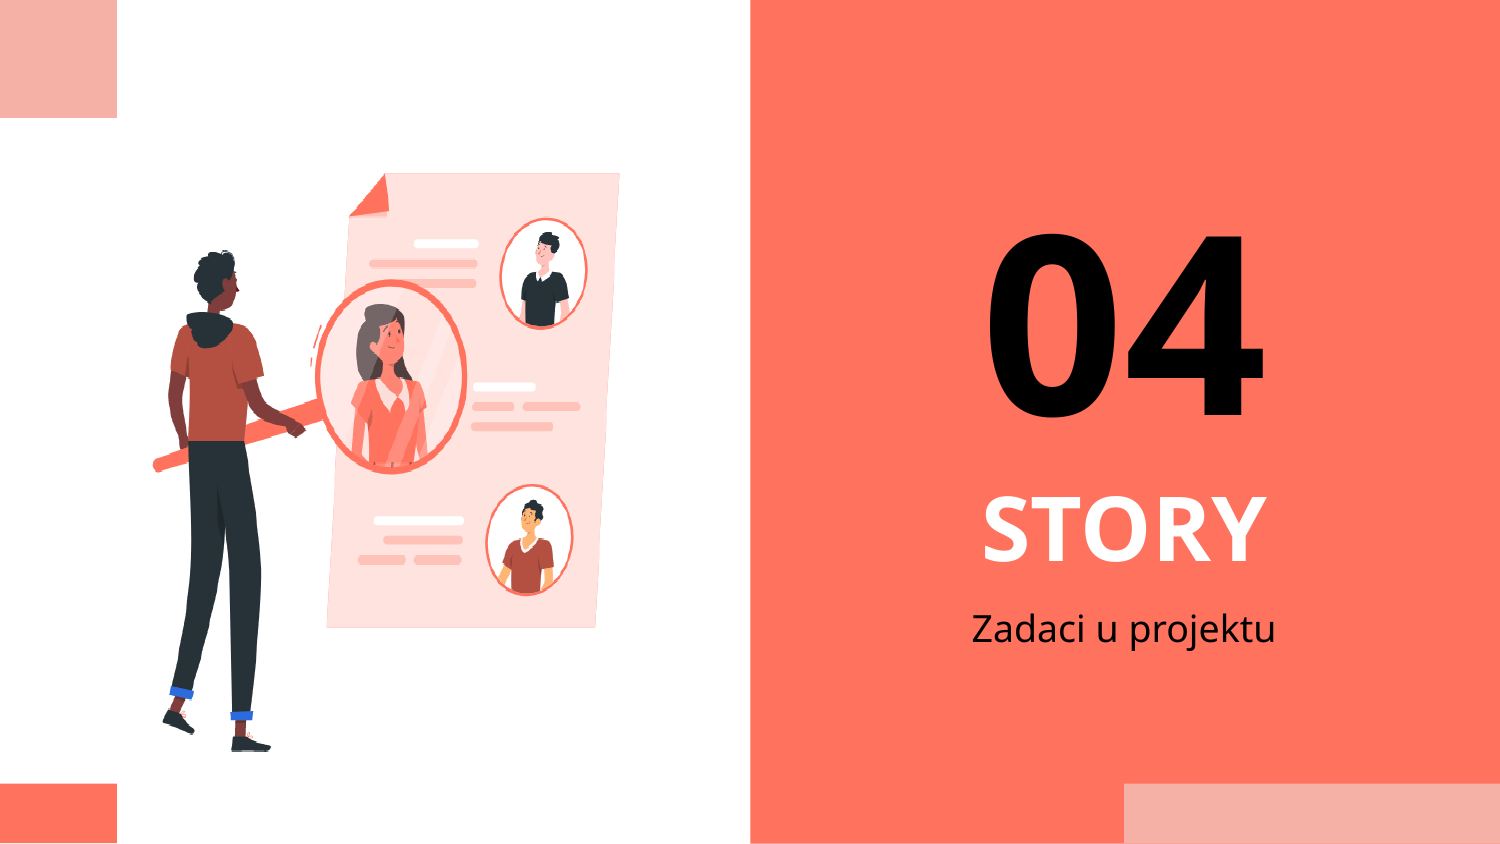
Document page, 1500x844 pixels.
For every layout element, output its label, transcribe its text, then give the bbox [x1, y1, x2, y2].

title 04 [949, 156, 1300, 480]
subtitle Zadaci u projektu [865, 589, 1383, 687]
picture [84, 126, 638, 775]
title STORY [793, 480, 1456, 590]
